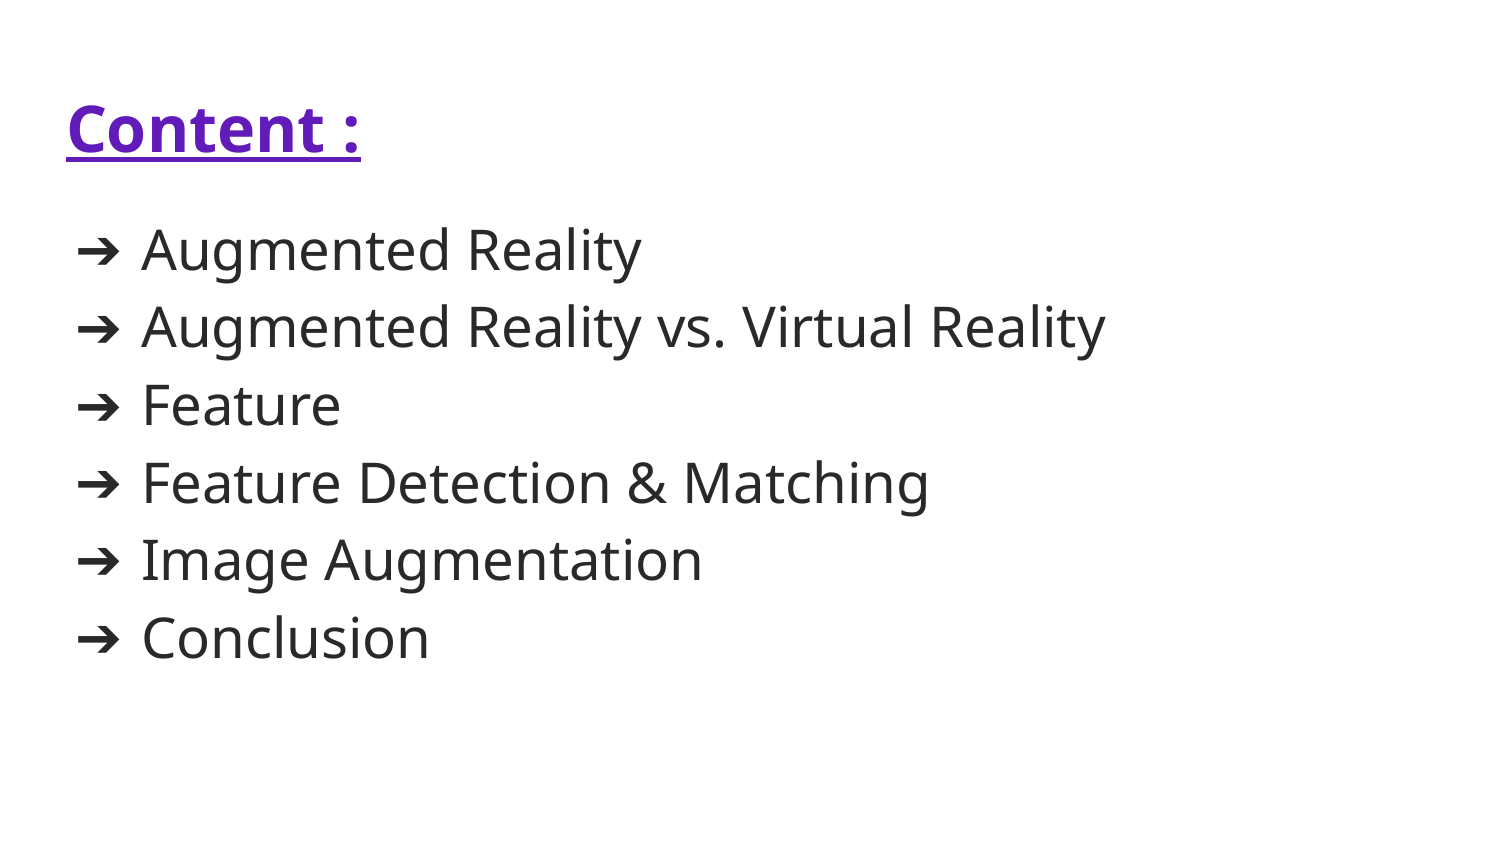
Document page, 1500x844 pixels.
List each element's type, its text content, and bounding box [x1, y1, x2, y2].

title Content : [51, 72, 1449, 176]
list Augmented Reality Augmented Reality vs. Virtual Reality Feature Feature Detection & Matching Image Augmentation Conclusion [51, 189, 1449, 750]
